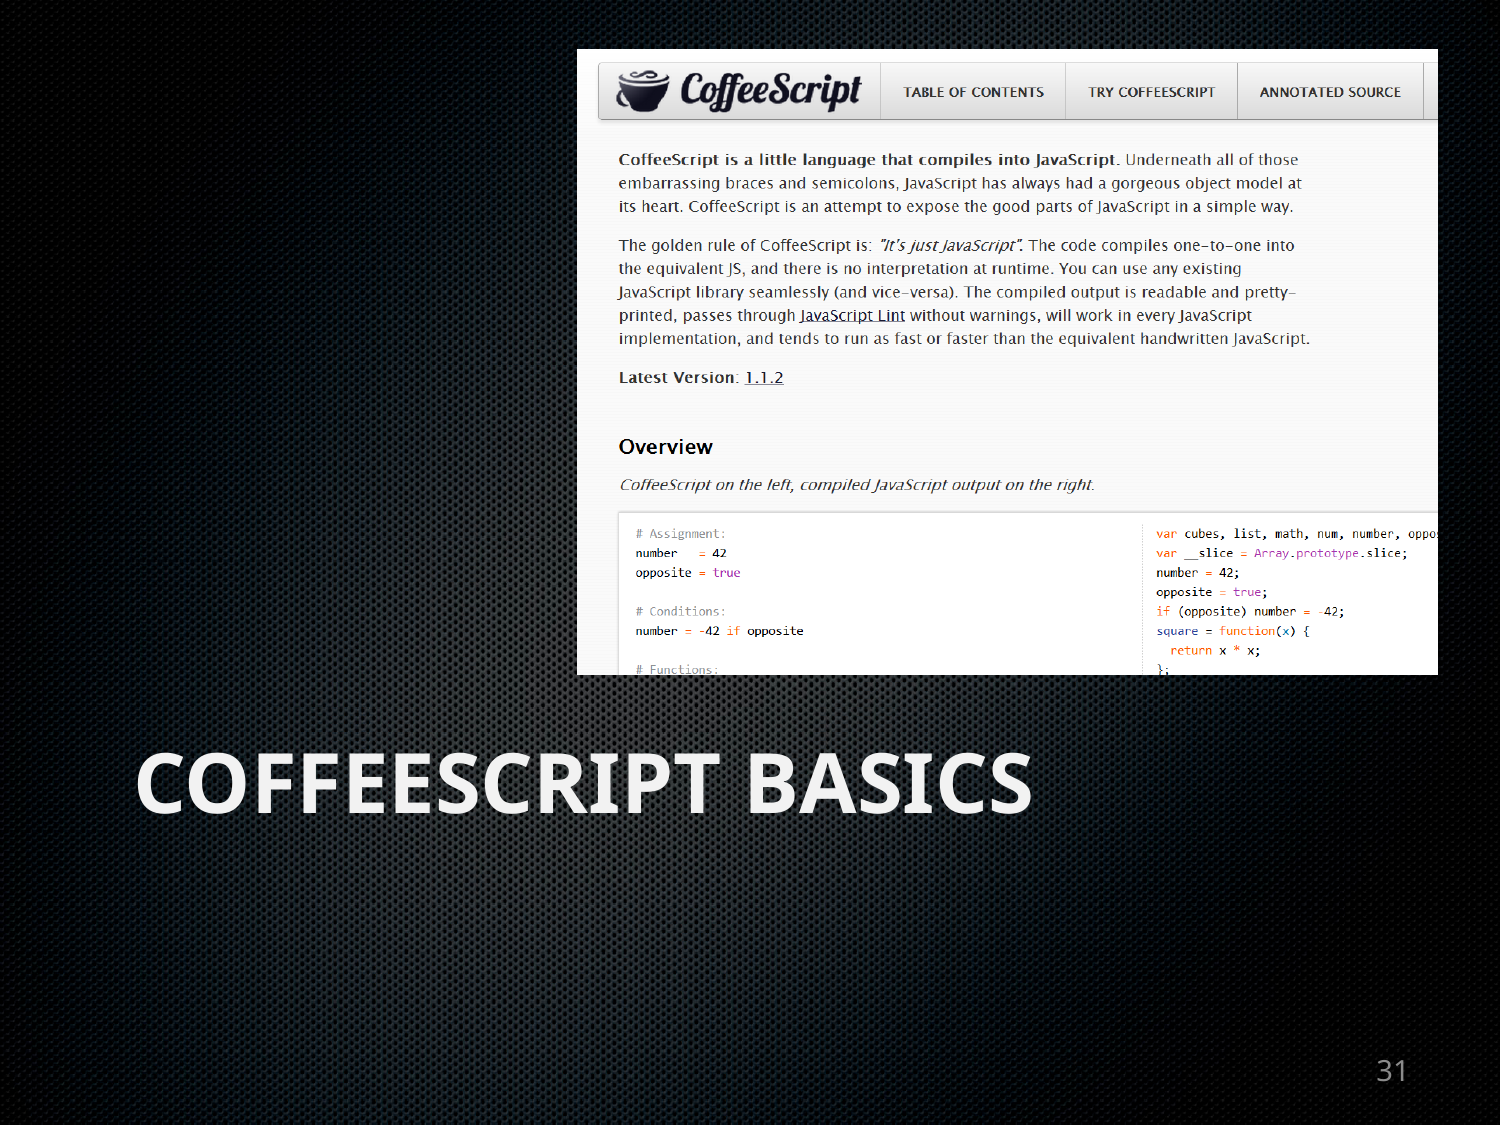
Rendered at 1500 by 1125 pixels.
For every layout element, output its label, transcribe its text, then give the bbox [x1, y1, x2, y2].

picture [0, 0, 1500, 1125]
title CoffeeScript Basics [118, 722, 1394, 947]
slide_number 31 [1074, 1042, 1425, 1103]
